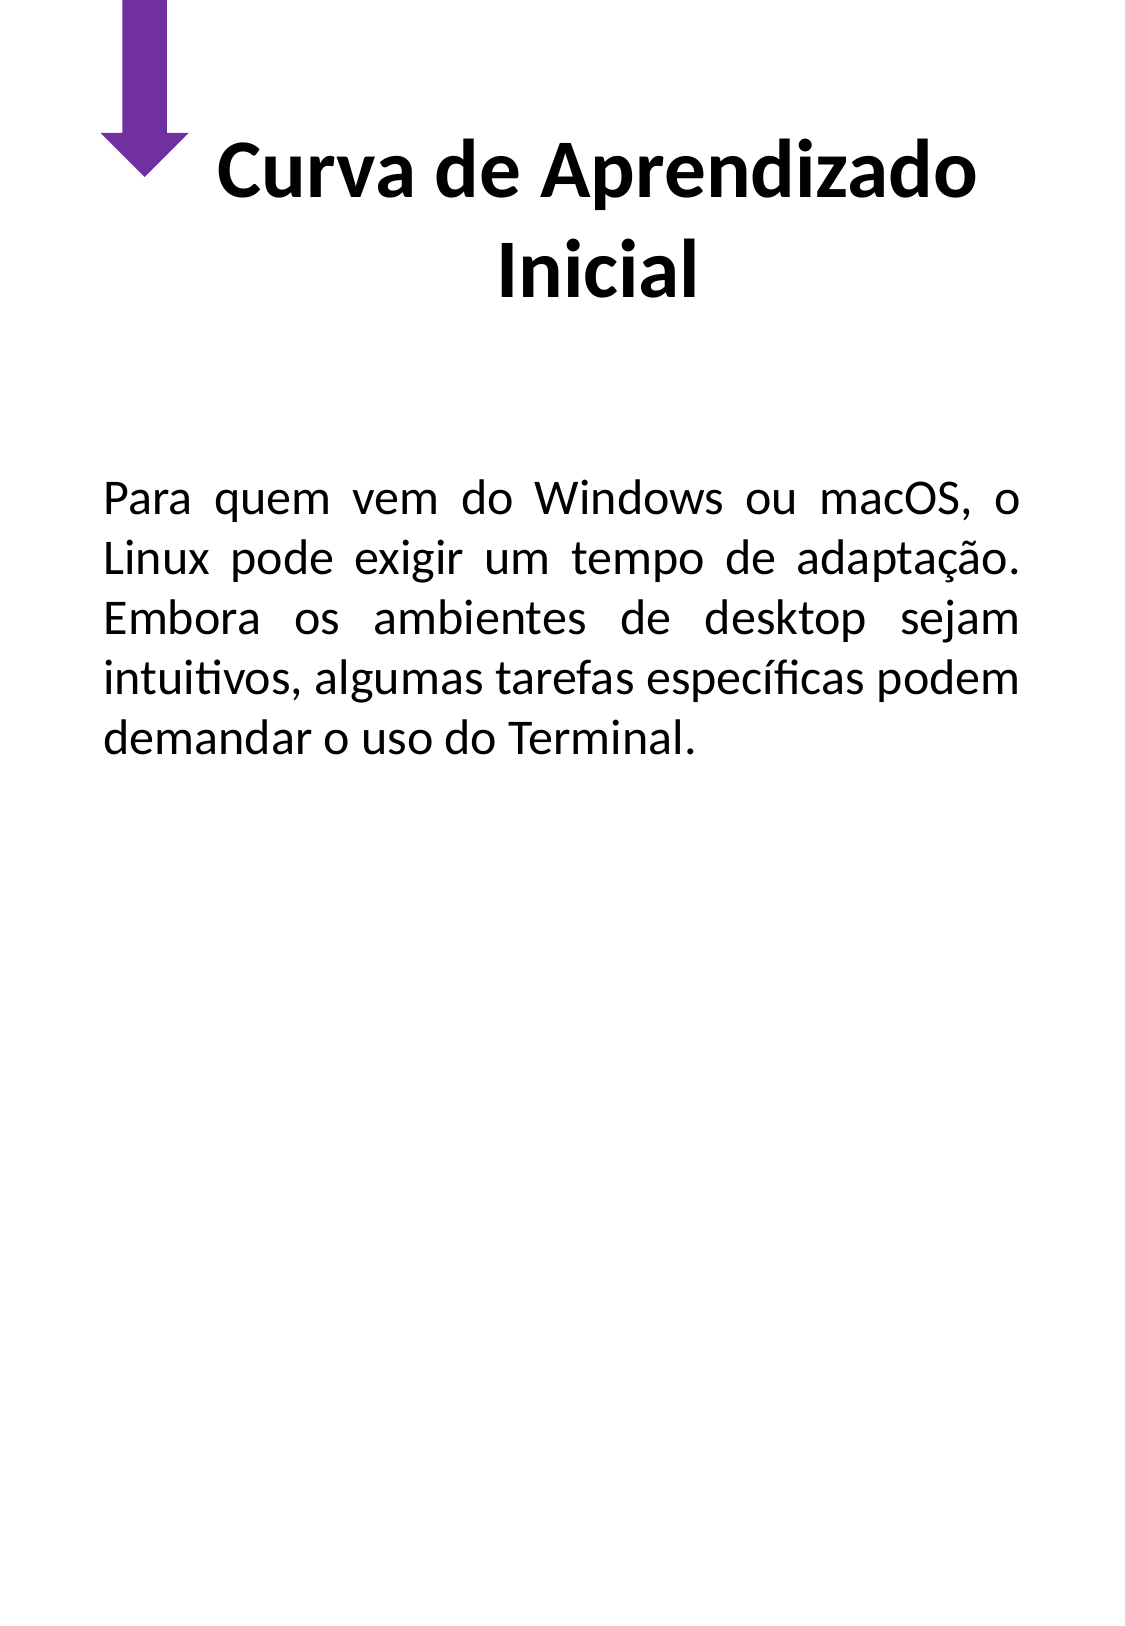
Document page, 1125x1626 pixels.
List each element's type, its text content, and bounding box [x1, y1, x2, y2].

text_box Para quem vem do Windows ou macOS, o Linux pode exigir um tempo de adaptação. Embora os ambientes de desktop sejam intuitivos, algumas tarefas específicas podem demandar o uso do Terminal. [88, 457, 1037, 772]
text_box Curva de Aprendizado Inicial [188, 107, 1008, 322]
text_box [97, 0, 188, 179]
